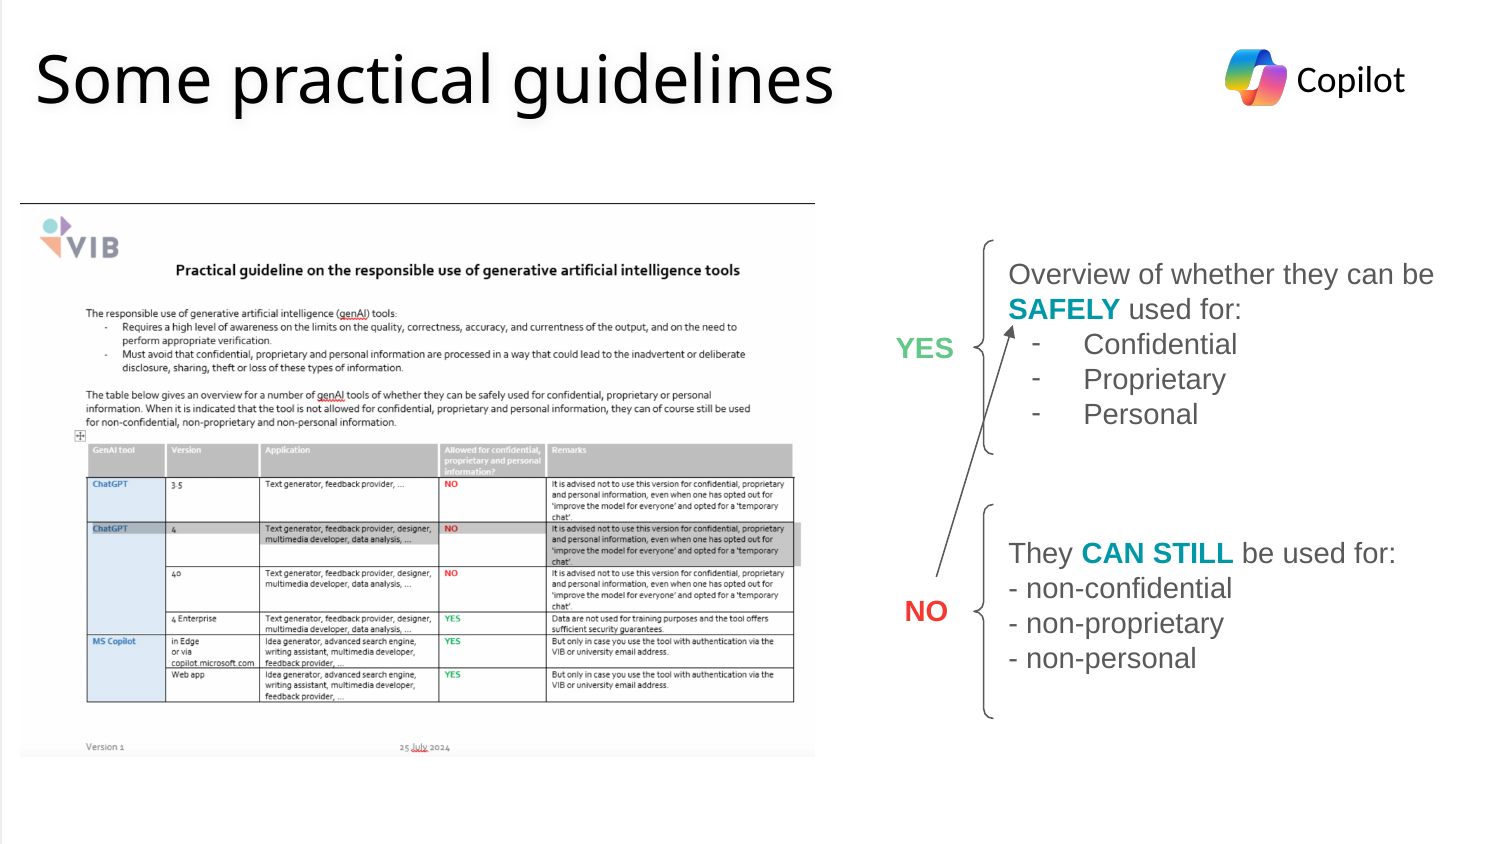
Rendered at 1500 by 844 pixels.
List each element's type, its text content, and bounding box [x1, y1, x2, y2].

text_box Overview of whether they can be SAFELY used for: Confidential Proprietary Personal They CAN STILL be used for: - non-confidential - non-proprietary - non-personal [994, 240, 1465, 690]
text_box Some practical guidelines [20, 21, 1438, 132]
text_box NO [889, 576, 983, 642]
picture [20, 203, 815, 758]
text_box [936, 324, 1013, 578]
text_box YES [880, 314, 974, 380]
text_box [1198, 39, 1457, 116]
text_box [983, 240, 994, 323]
text_box [973, 586, 994, 719]
